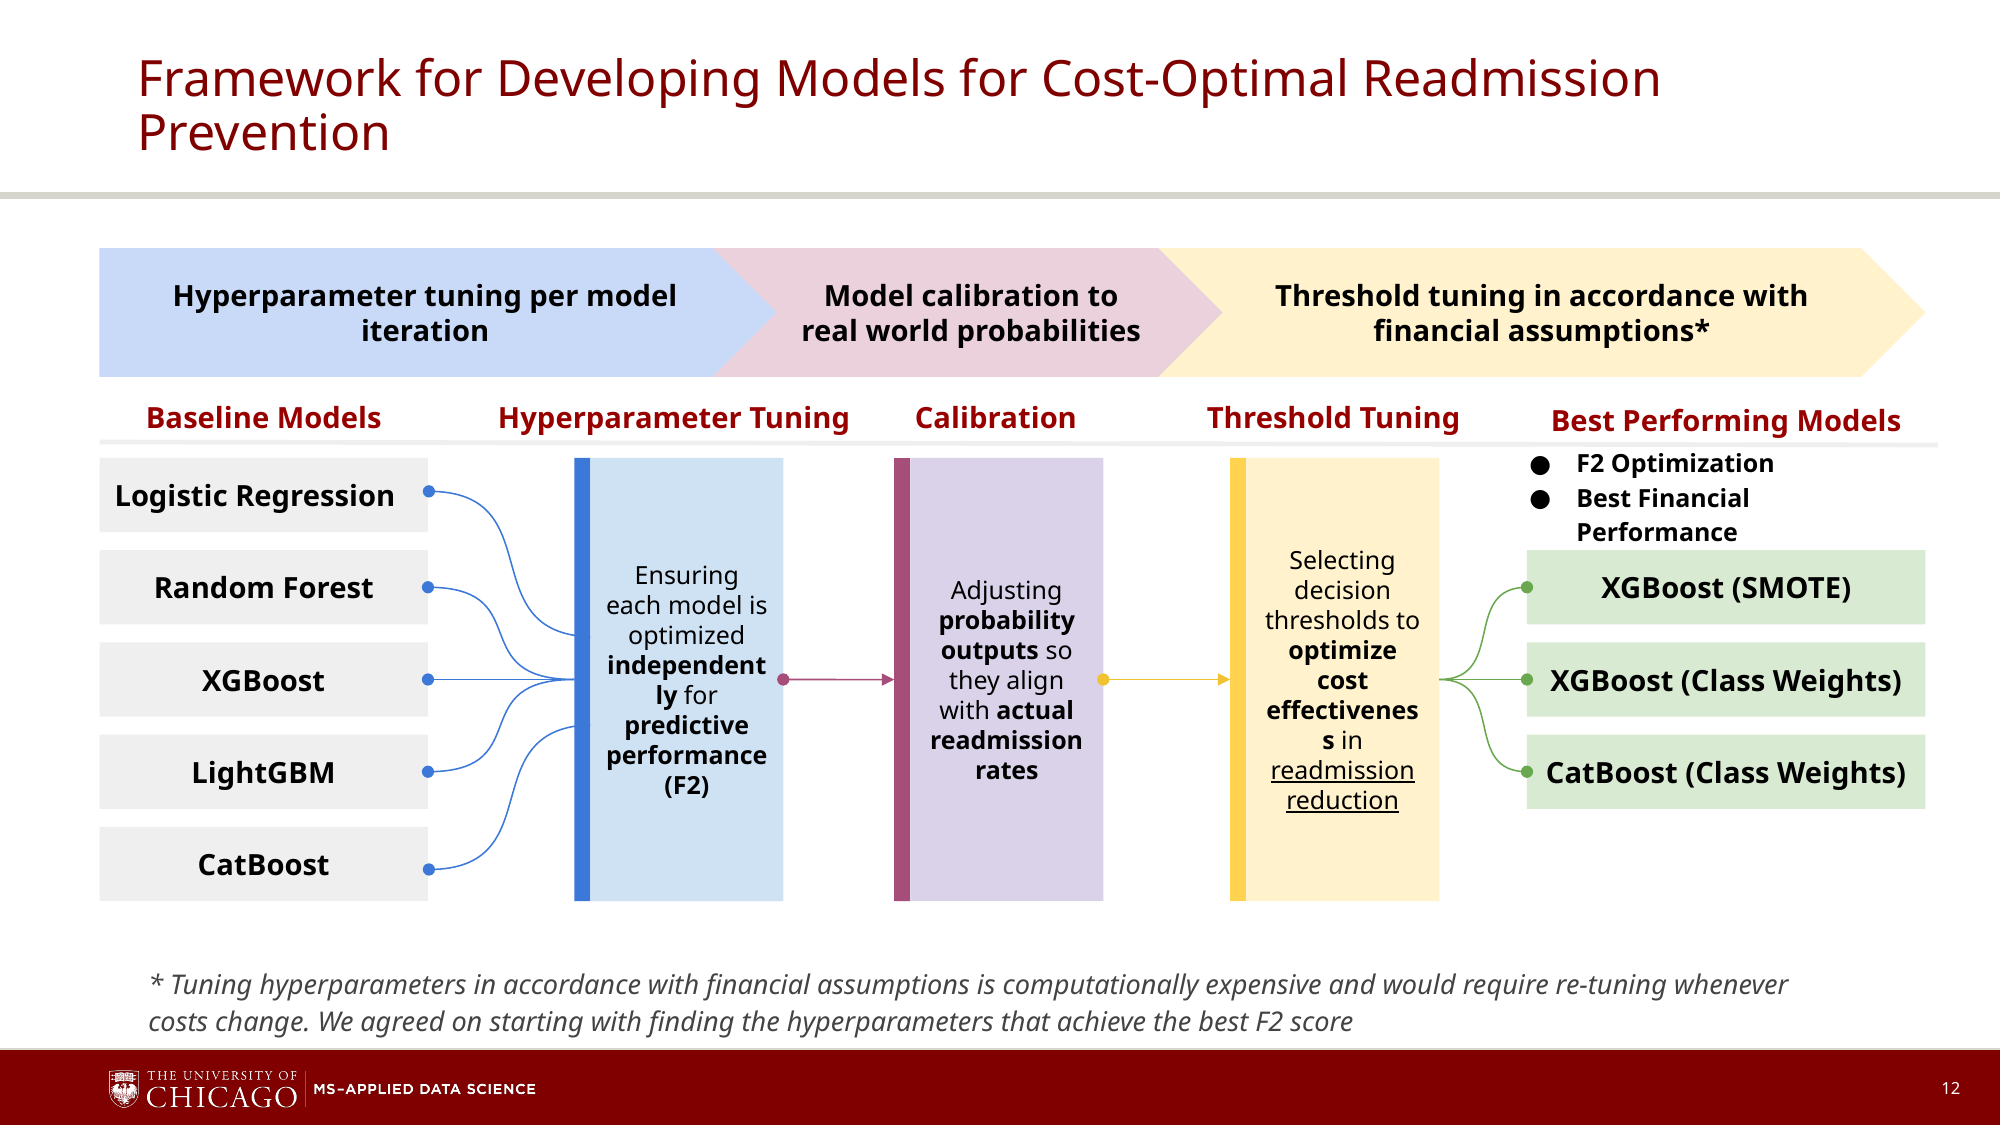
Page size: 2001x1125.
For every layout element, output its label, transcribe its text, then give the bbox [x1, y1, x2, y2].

text_box LightGBM [99, 734, 423, 809]
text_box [428, 724, 596, 870]
text_box Ensuring each model is optimized independently for predictive performance (F2) [590, 457, 784, 902]
text_box [574, 457, 590, 489]
title Framework for Developing Models for Cost-Optimal Readmission Prevention [137, 0, 1852, 216]
text_box F2 Optimization Best Financial Performance [1514, 457, 1926, 541]
text_box CatBoost (Class Weights) [1526, 734, 1926, 809]
text_box Hyperparameter tuning per model iteration [99, 248, 776, 377]
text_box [427, 679, 575, 772]
text_box [574, 878, 590, 902]
text_box Best Performing Models [1514, 393, 1938, 441]
text_box [579, 644, 590, 723]
text_box Threshold Tuning [1121, 390, 1546, 439]
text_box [1439, 586, 1528, 678]
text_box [99, 441, 1939, 446]
text_box XGBoost [99, 642, 422, 717]
picture [88, 1050, 555, 1125]
text_box Calibration [784, 390, 1121, 439]
text_box Hyperparameter Tuning [462, 390, 784, 439]
text_box [1230, 457, 1246, 902]
text_box Threshold tuning in accordance with financial assumptions* [1158, 248, 1926, 377]
text_box Model calibration to real world probabilities [712, 248, 1222, 377]
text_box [1439, 680, 1528, 772]
text_box Selecting decision thresholds to optimize cost effectiveness in readmission reduction [1246, 457, 1440, 902]
slide_number ‹#› [1412, 1059, 1976, 1120]
text_box XGBoost (Class Weights) [1531, 642, 1926, 717]
text_box [894, 458, 910, 902]
text_box Random Forest [99, 550, 423, 625]
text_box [427, 586, 575, 678]
text_box Adjusting probability outputs so they align with actual readmission rates [910, 457, 1104, 902]
text_box Logistic Regression [99, 457, 428, 533]
text_box XGBoost (SMOTE) [1526, 550, 1926, 625]
text_box CatBoost [99, 826, 428, 901]
list * Tuning hyperparameters in accordance with financial assumptions is computationally expensive and would require re-tuning whenever costs change. We agreed on starting with finding the hyperparameters that achieve the best F2 score [148, 955, 1852, 1030]
text_box Baseline Models [99, 390, 428, 439]
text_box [428, 491, 596, 638]
